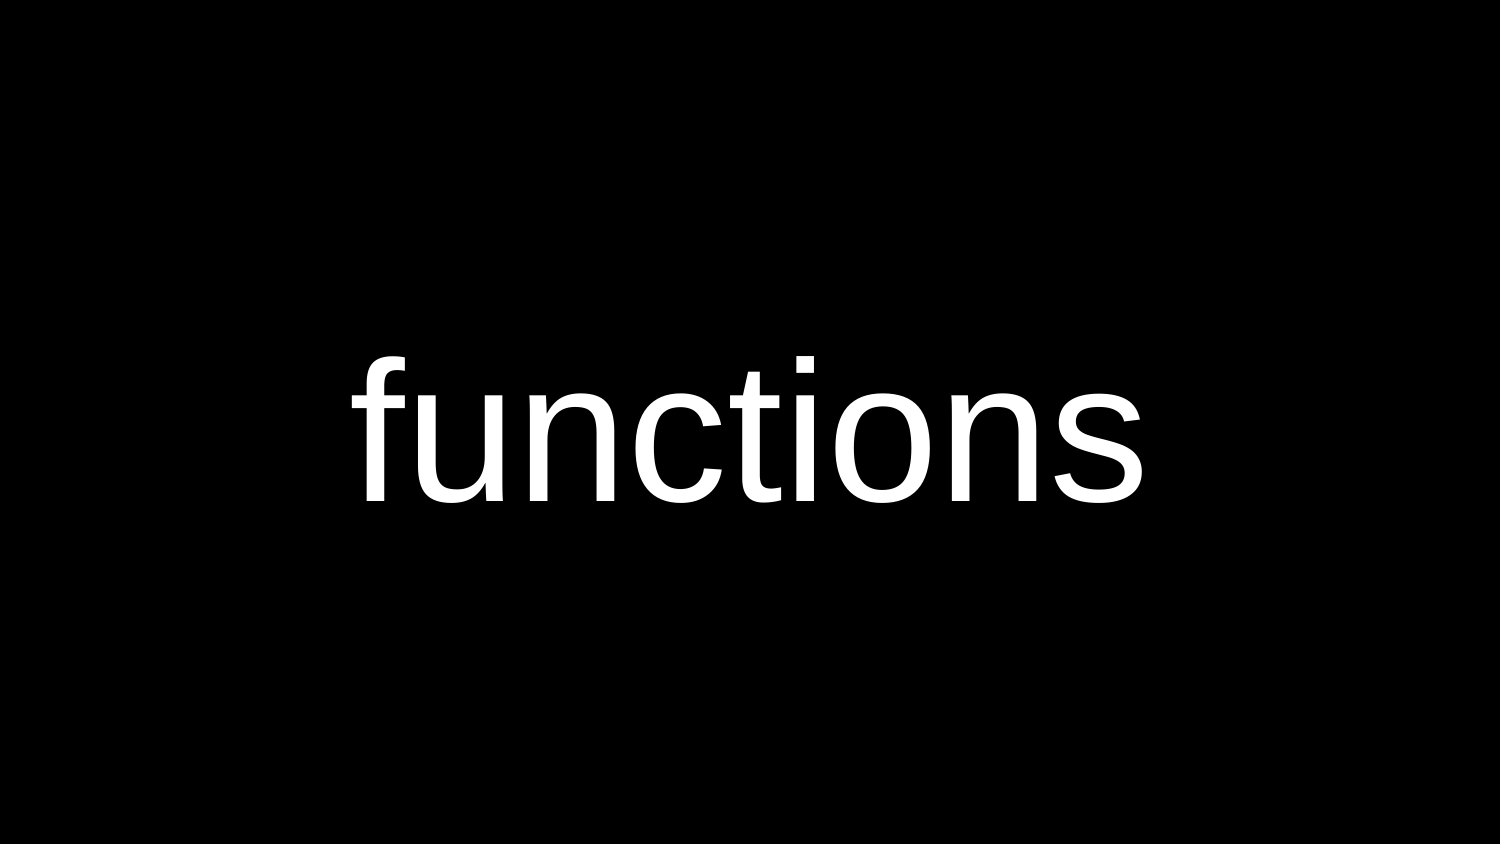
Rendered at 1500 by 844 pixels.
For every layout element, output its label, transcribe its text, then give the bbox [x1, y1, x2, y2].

title functions [75, 351, 1425, 493]
